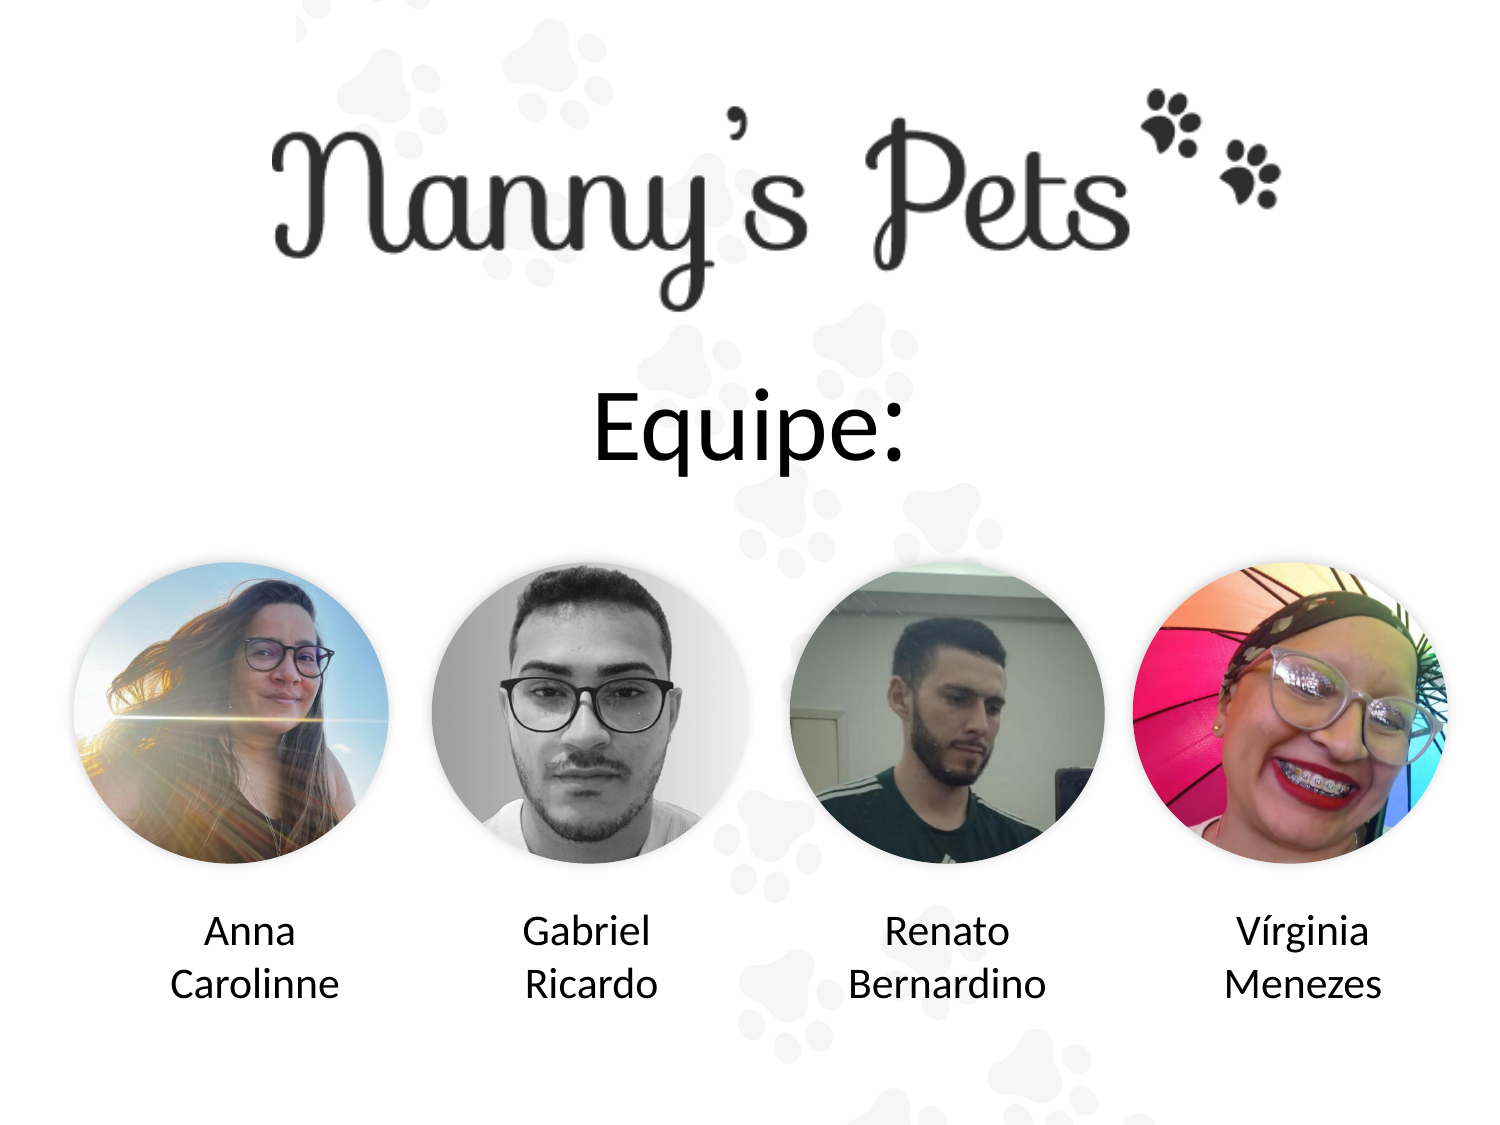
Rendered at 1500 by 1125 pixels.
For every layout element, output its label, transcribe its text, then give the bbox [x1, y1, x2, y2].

text_box [430, 567, 748, 865]
text_box Anna Carolinne [99, 894, 411, 1015]
text_box Gabriel Ricardo [436, 894, 747, 1015]
text_box Renato Bernardino [792, 894, 1103, 1015]
text_box [788, 567, 1106, 865]
text_box [72, 567, 390, 865]
text_box Vírginia Menezes [1147, 894, 1459, 1015]
text_box Equipe: [0, 363, 1500, 567]
picture [272, 32, 1303, 320]
text_box [1131, 567, 1449, 865]
